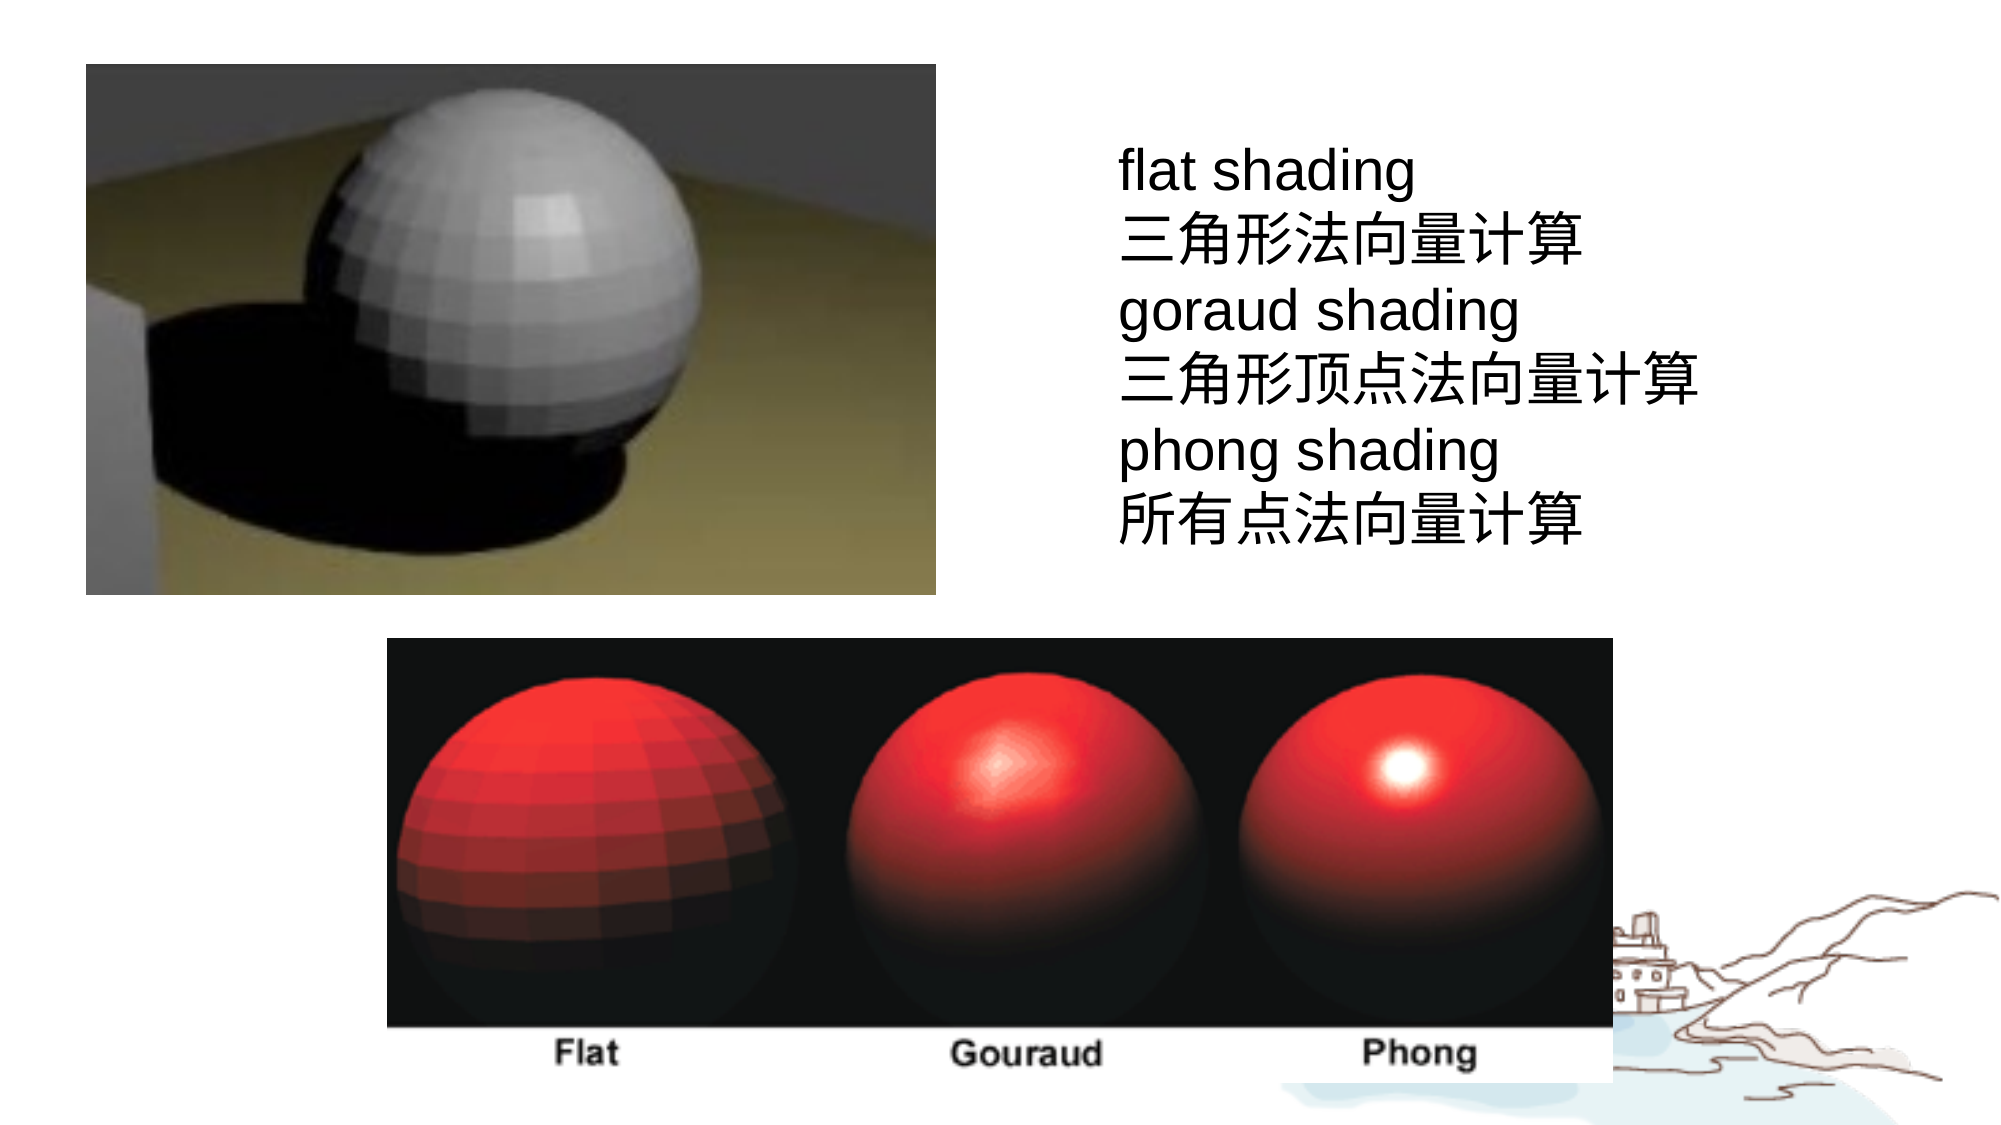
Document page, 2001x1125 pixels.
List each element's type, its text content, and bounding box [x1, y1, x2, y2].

picture [86, 64, 936, 595]
picture [387, 638, 2001, 1125]
text_box flat shading 三角形法向量计算 goraud shading 三角形顶点法向量计算 phong shading 所有点法向量计算 [1103, 124, 1721, 560]
